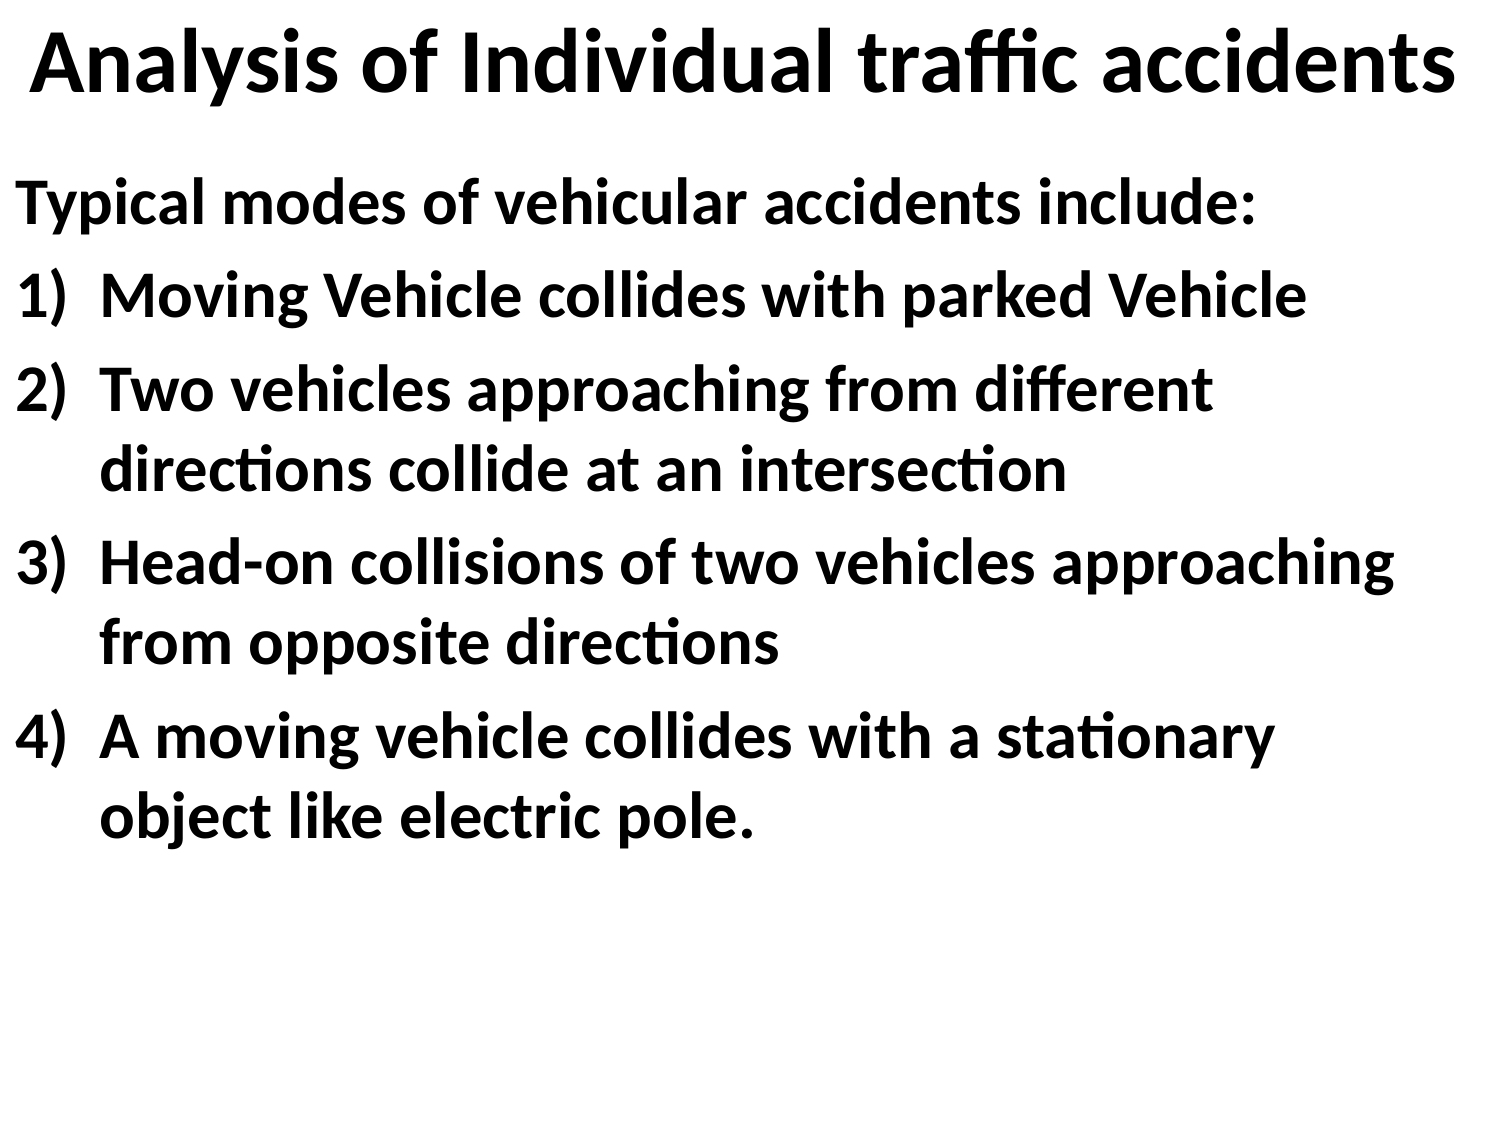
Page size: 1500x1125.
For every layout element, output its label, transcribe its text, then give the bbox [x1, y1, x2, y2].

list Typical modes of vehicular accidents include: Moving Vehicle collides with parked Vehicle Two vehicles approaching from different directions collide at an intersection Head-on collisions of two vehicles approaching from opposite directions A moving vehicle collides with a stationary object like electric pole. [0, 149, 1438, 1100]
title Analysis of Individual traffic accidents [0, 0, 1500, 150]
